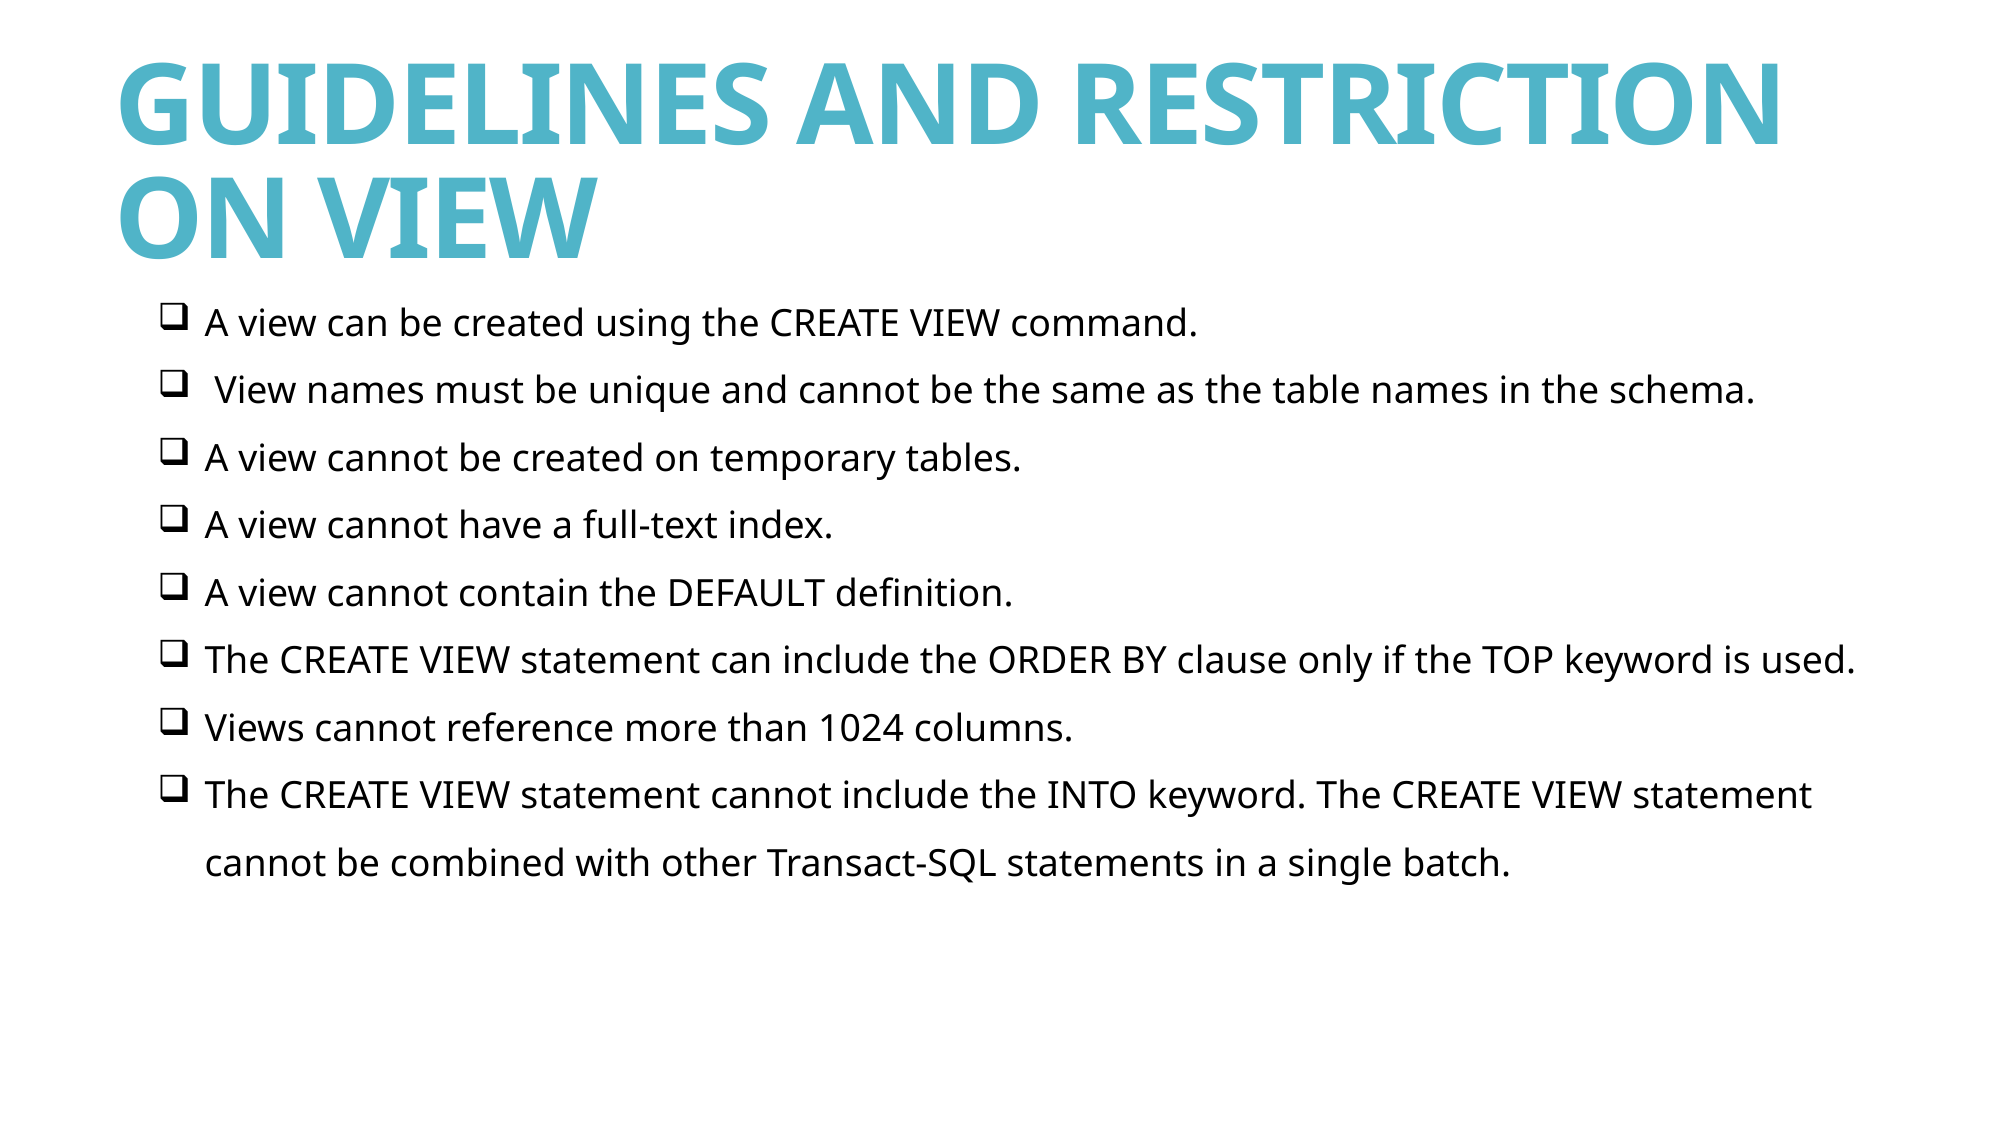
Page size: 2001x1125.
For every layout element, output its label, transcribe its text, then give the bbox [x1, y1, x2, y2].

title GUIDELINES AND RESTRICTION ON VIEW [99, 98, 1867, 236]
text_box A view can be created using the CREATE VIEW command. View names must be unique and cannot be the same as the table names in the schema. A view cannot be created on temporary tables. A view cannot have a full-text index. A view cannot contain the DEFAULT definition. The CREATE VIEW statement can include the ORDER BY clause only if the TOP keyword is used. Views cannot reference more than 1024 columns. The CREATE VIEW statement cannot include the INTO keyword. The CREATE VIEW statement cannot be combined with other Transact-SQL statements in a single batch. [142, 268, 1904, 892]
